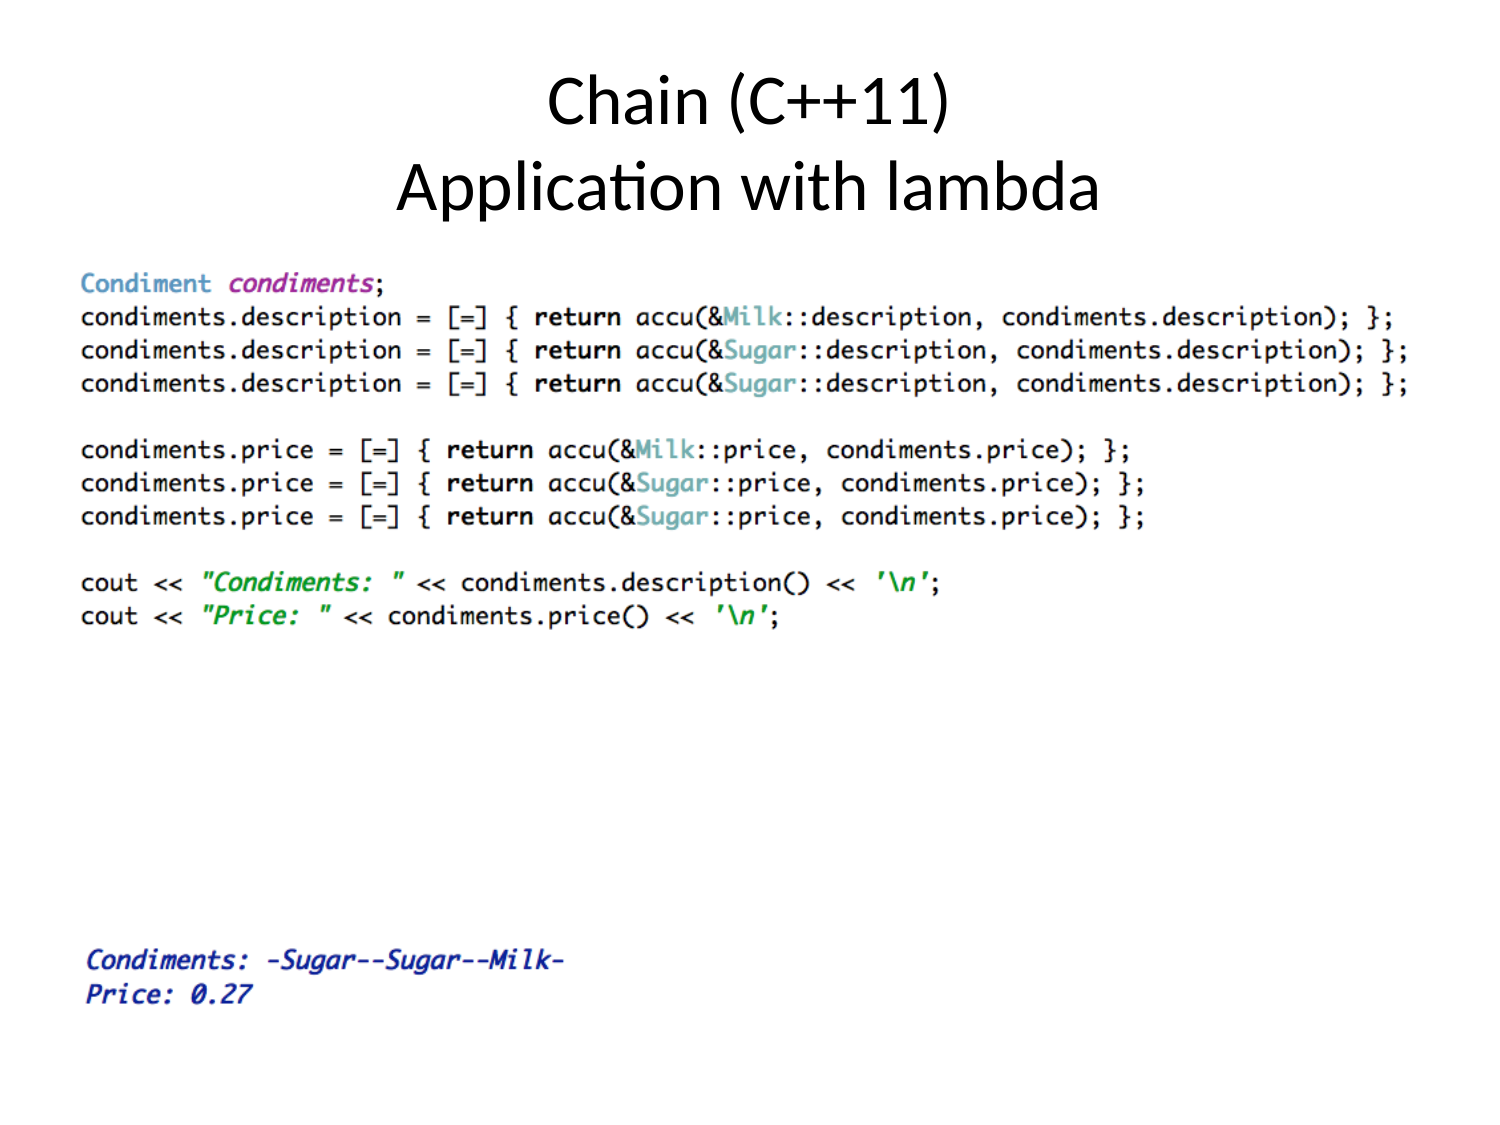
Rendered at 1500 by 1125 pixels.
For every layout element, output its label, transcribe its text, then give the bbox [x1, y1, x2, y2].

title Chain (C++11) Application with lambda [75, 45, 1425, 233]
picture [79, 939, 574, 1012]
picture [79, 266, 1420, 640]
